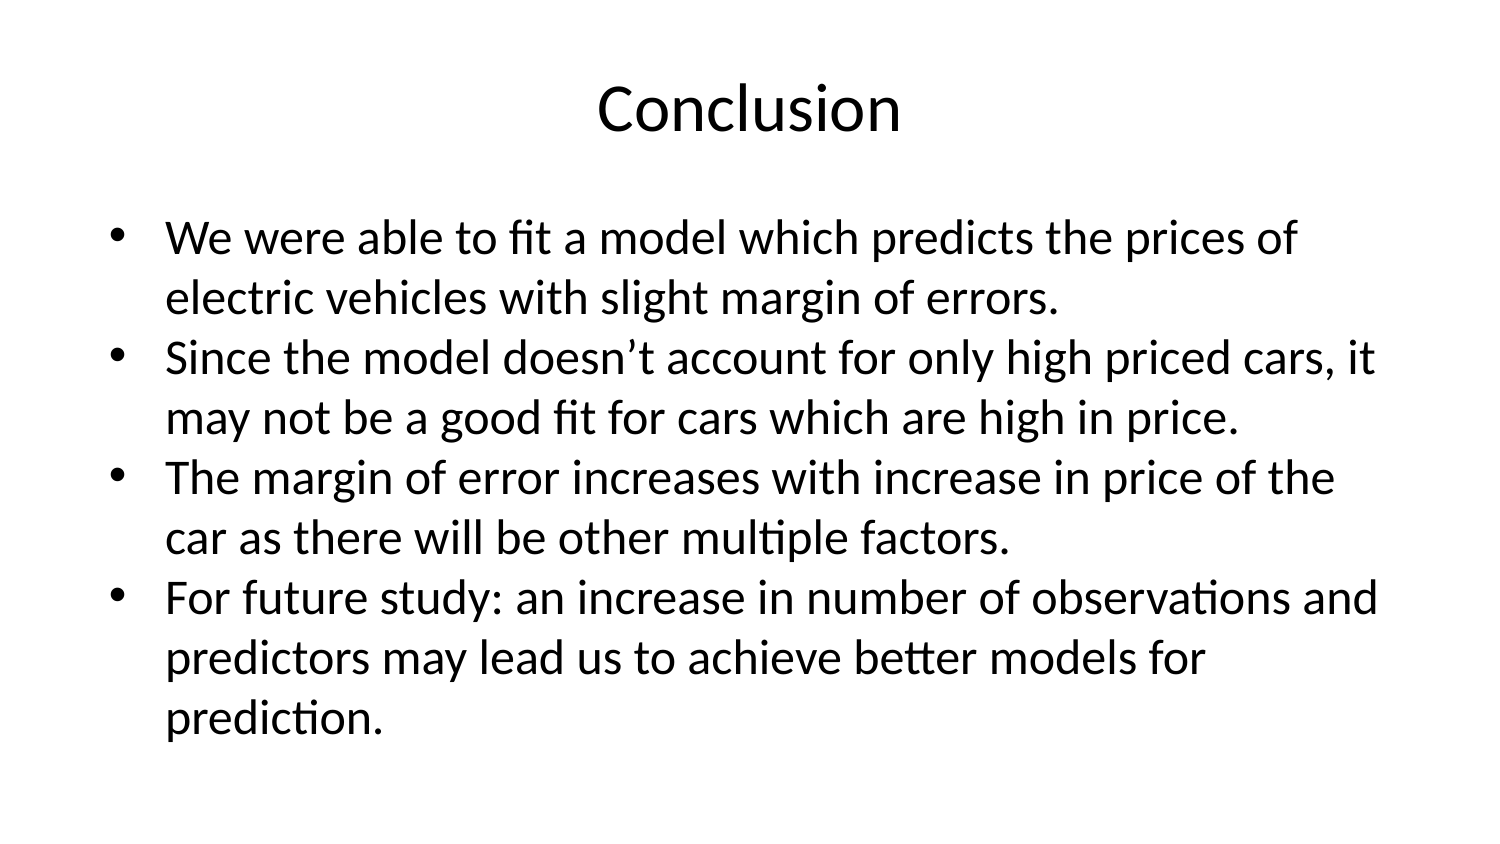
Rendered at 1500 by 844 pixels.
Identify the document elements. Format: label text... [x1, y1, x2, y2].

title Conclusion [75, 33, 1425, 175]
list We were able to fit a model which predicts the prices of electric vehicles with slight margin of errors. Since the model doesn’t account for only high priced cars, it may not be a good fit for cars which are high in price. The margin of error increases with increase in price of the car as there will be other multiple factors. For future study: an increase in number of observations and predictors may lead us to achieve better models for prediction. [75, 196, 1425, 754]
